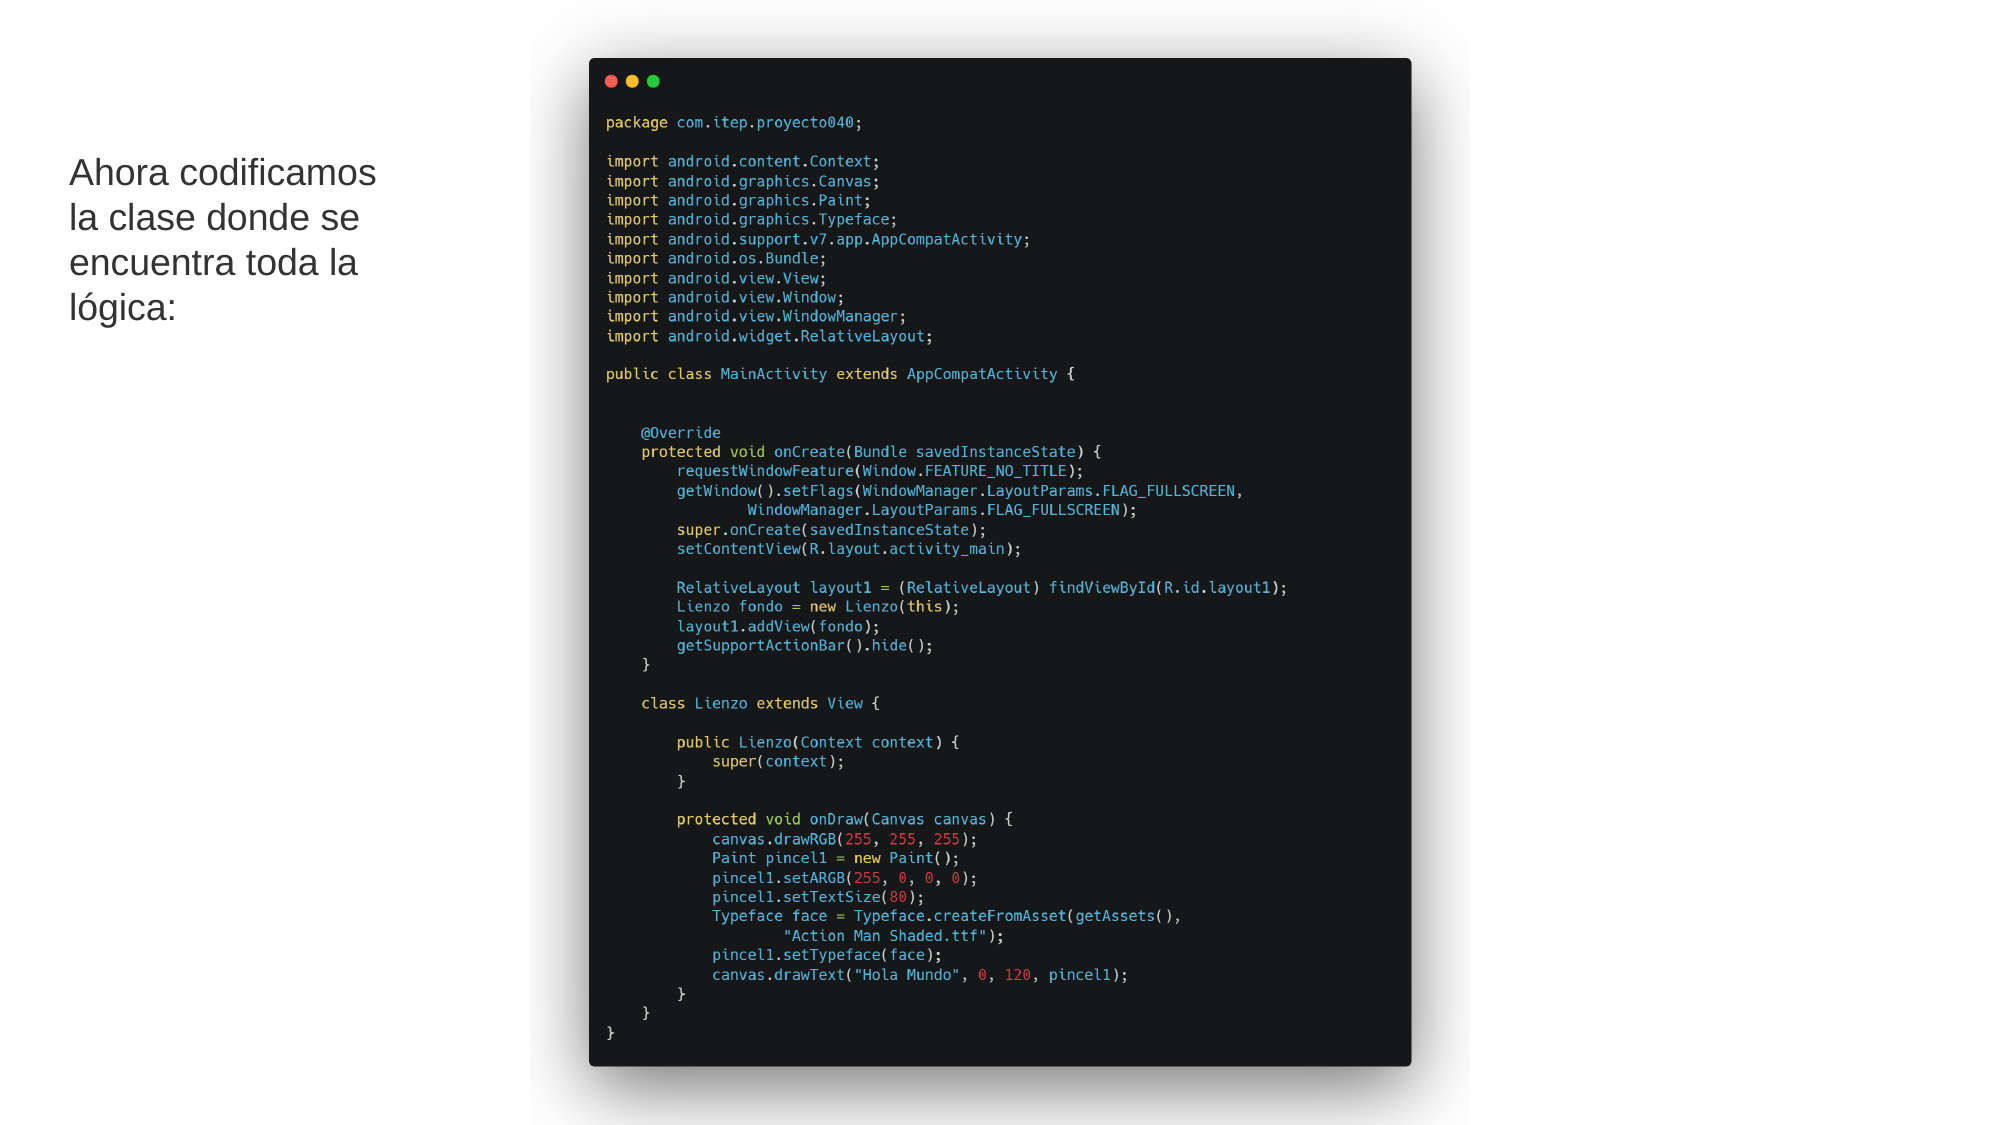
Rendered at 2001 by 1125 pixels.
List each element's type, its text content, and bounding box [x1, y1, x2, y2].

text_box Ahora codificamos la clase donde se encuentra toda la lógica: [54, 140, 430, 336]
picture [529, 0, 1470, 1125]
